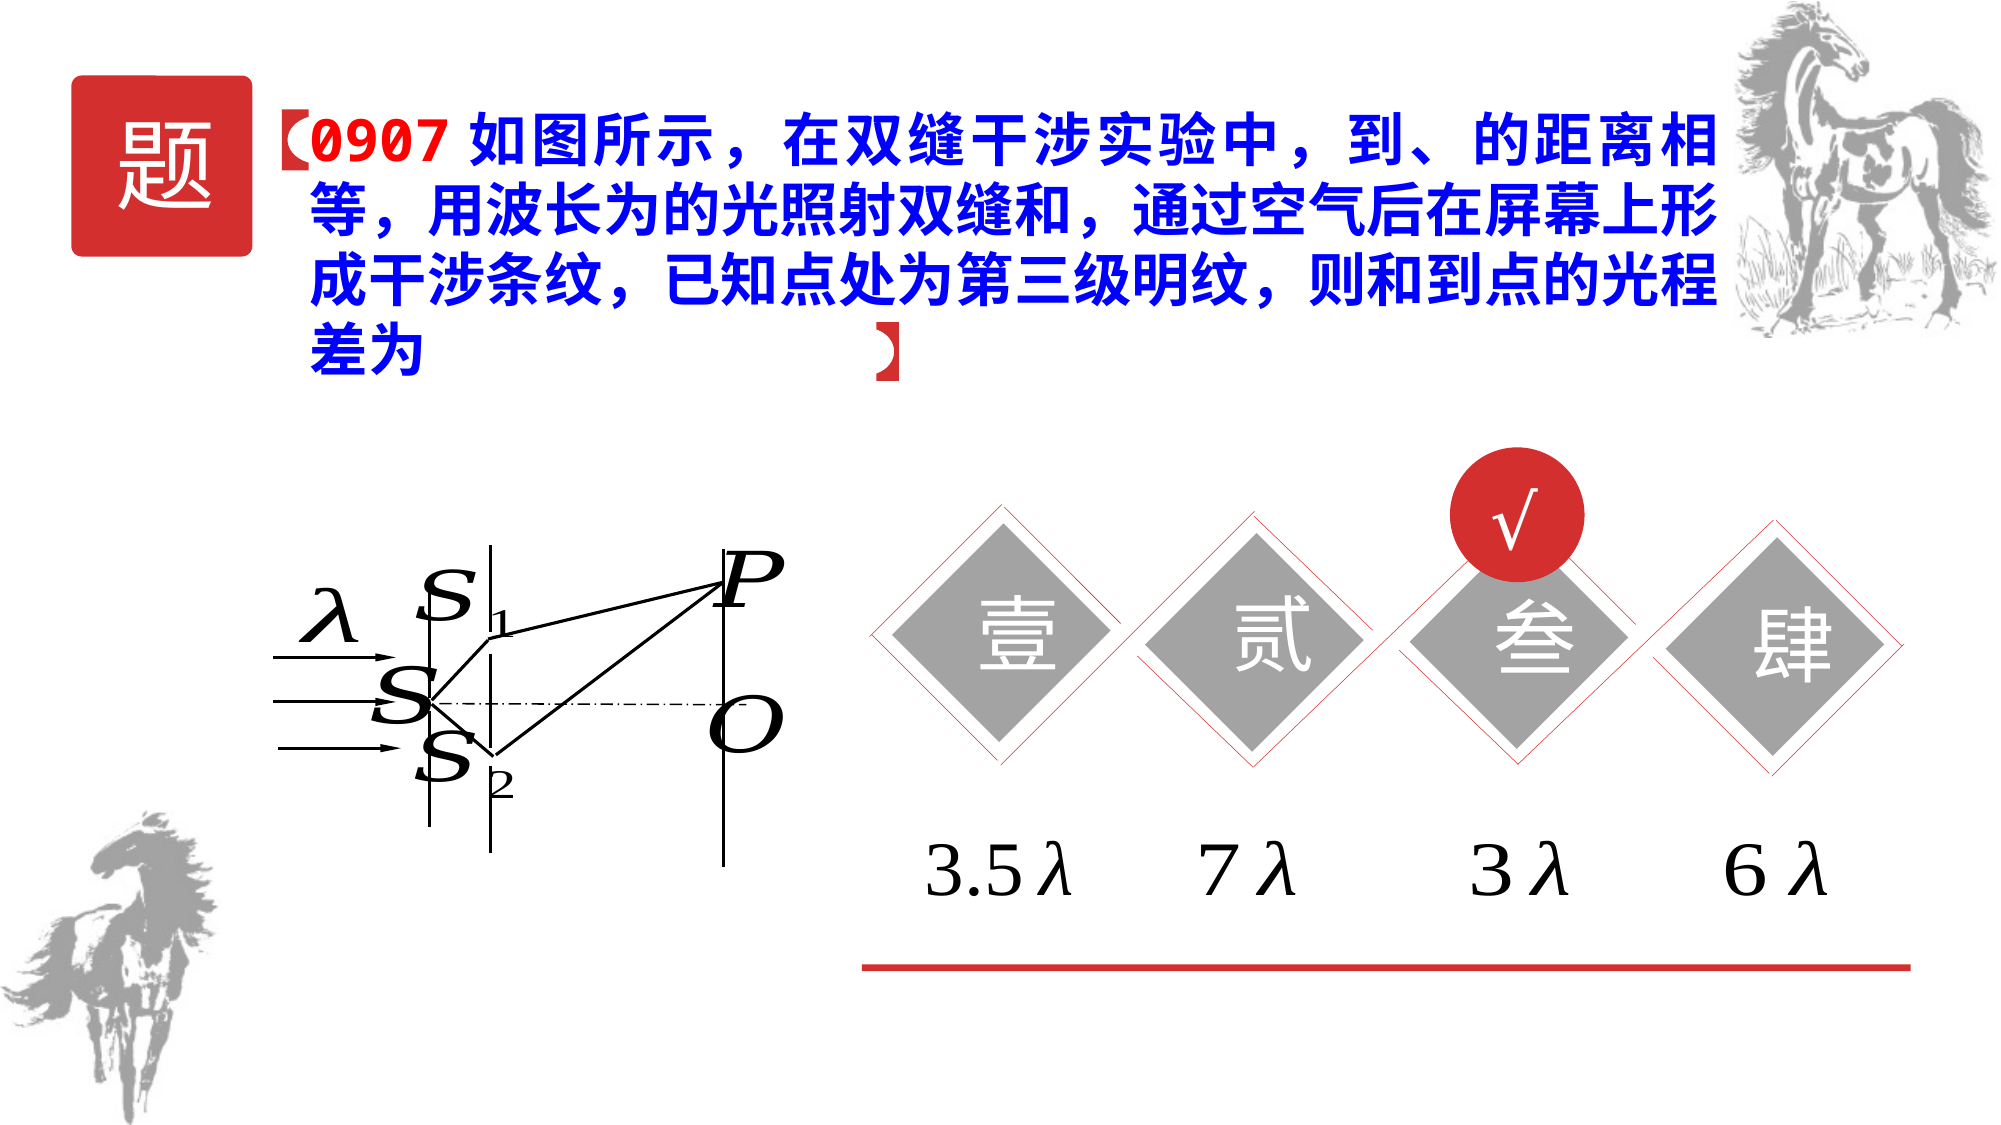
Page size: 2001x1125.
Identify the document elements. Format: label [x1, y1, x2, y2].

text_box [71, 75, 253, 257]
text_box [281, 95, 1734, 394]
picture [1733, 1, 1998, 338]
text_box [273, 540, 794, 868]
text_box [1449, 447, 1585, 583]
text_box [842, 483, 1932, 972]
picture [0, 810, 221, 1125]
